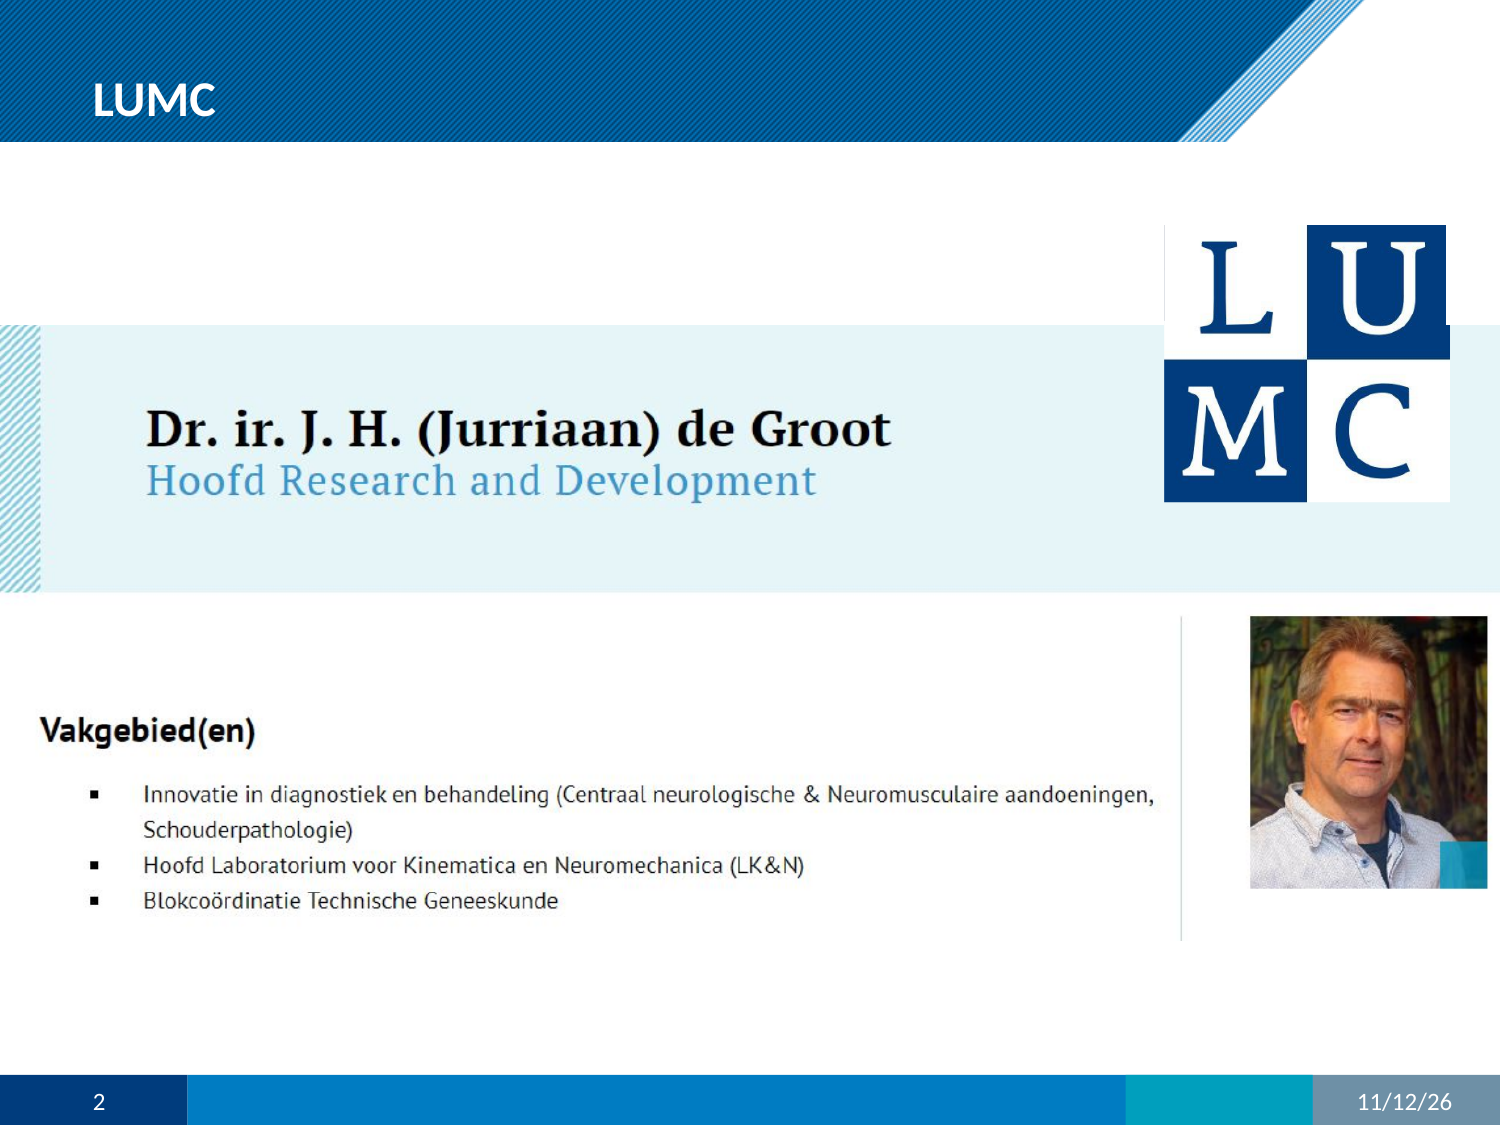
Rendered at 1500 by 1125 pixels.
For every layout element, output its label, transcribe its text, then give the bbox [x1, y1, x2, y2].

picture [0, 224, 1500, 942]
text_box 2 [92, 1074, 182, 1125]
text_box 9/27/2019 [1041, 1074, 1453, 1125]
text_box LUMC [92, 0, 1164, 140]
